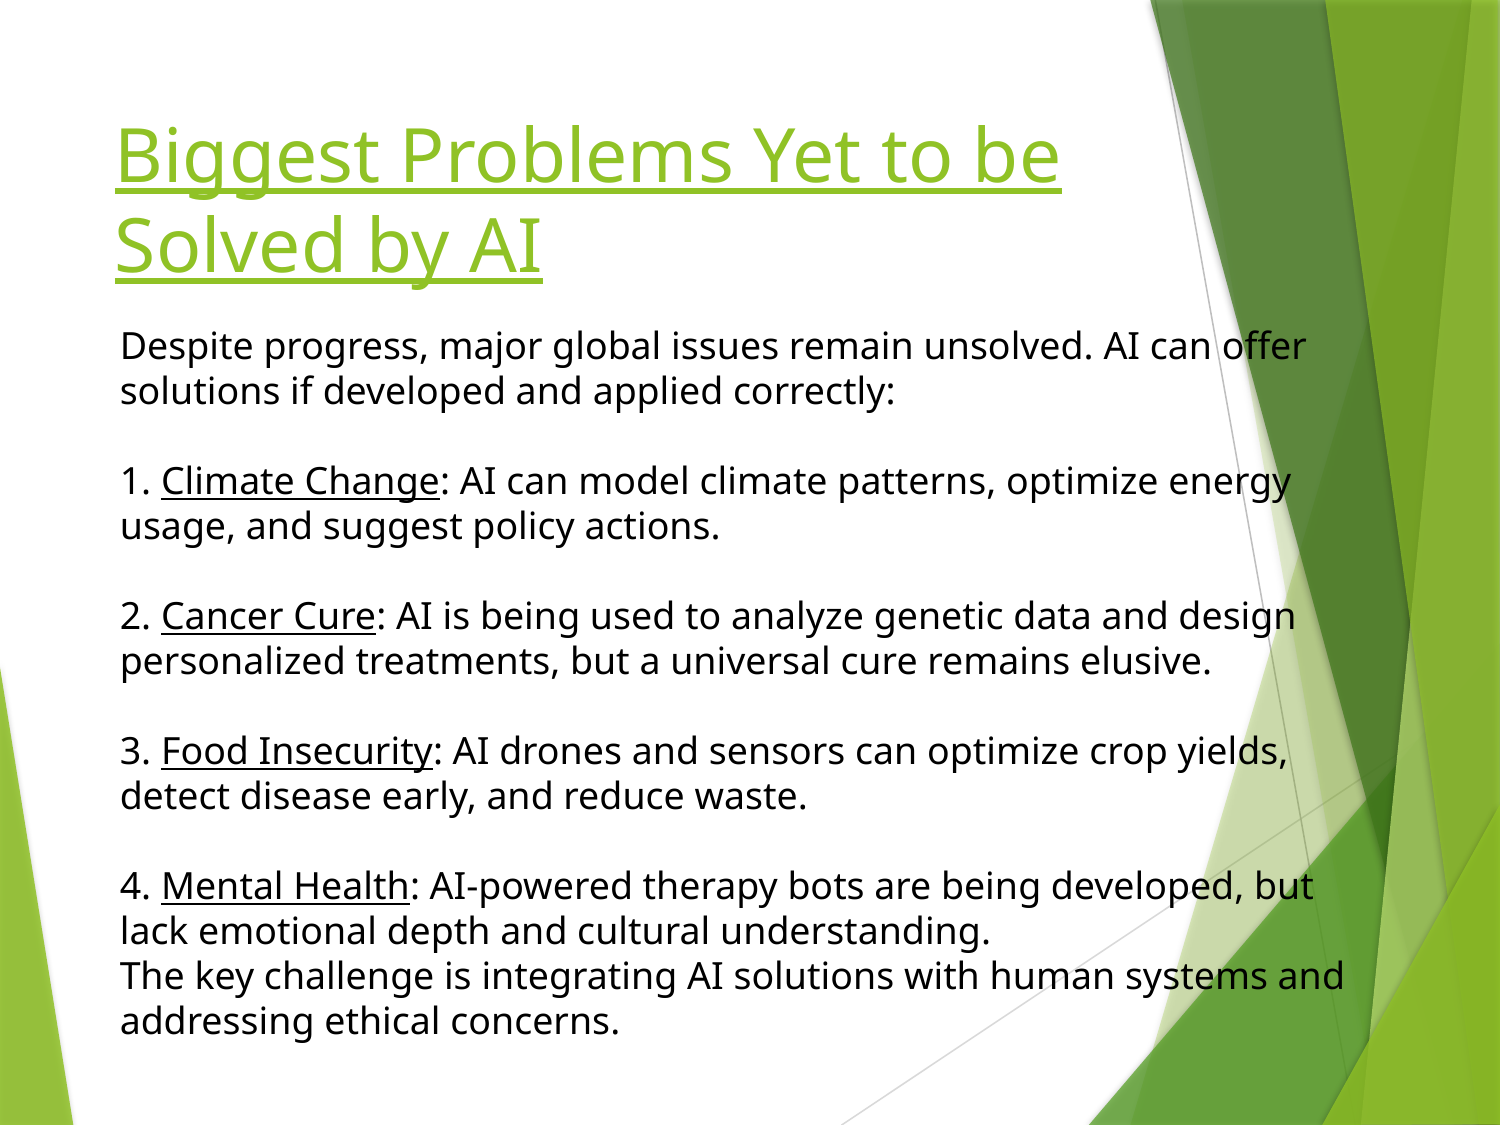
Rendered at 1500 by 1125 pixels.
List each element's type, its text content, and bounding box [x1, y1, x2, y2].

title Biggest Problems Yet to be Solved by AI [99, 99, 1142, 317]
text_box Despite progress, major global issues remain unsolved. AI can offer solutions if developed and applied correctly: 1. Climate Change: AI can model climate patterns, optimize energy usage, and suggest policy actions. 2. Cancer Cure: AI is being used to analyze genetic data and design personalized treatments, but a universal cure remains elusive. 3. Food Insecurity: AI drones and sensors can optimize crop yields, detect disease early, and reduce waste. 4. Mental Health: AI-powered therapy bots are being developed, but lack emotional depth and cultural understanding. The key challenge is integrating AI solutions with human systems and addressing ethical concerns. [104, 224, 1380, 1095]
